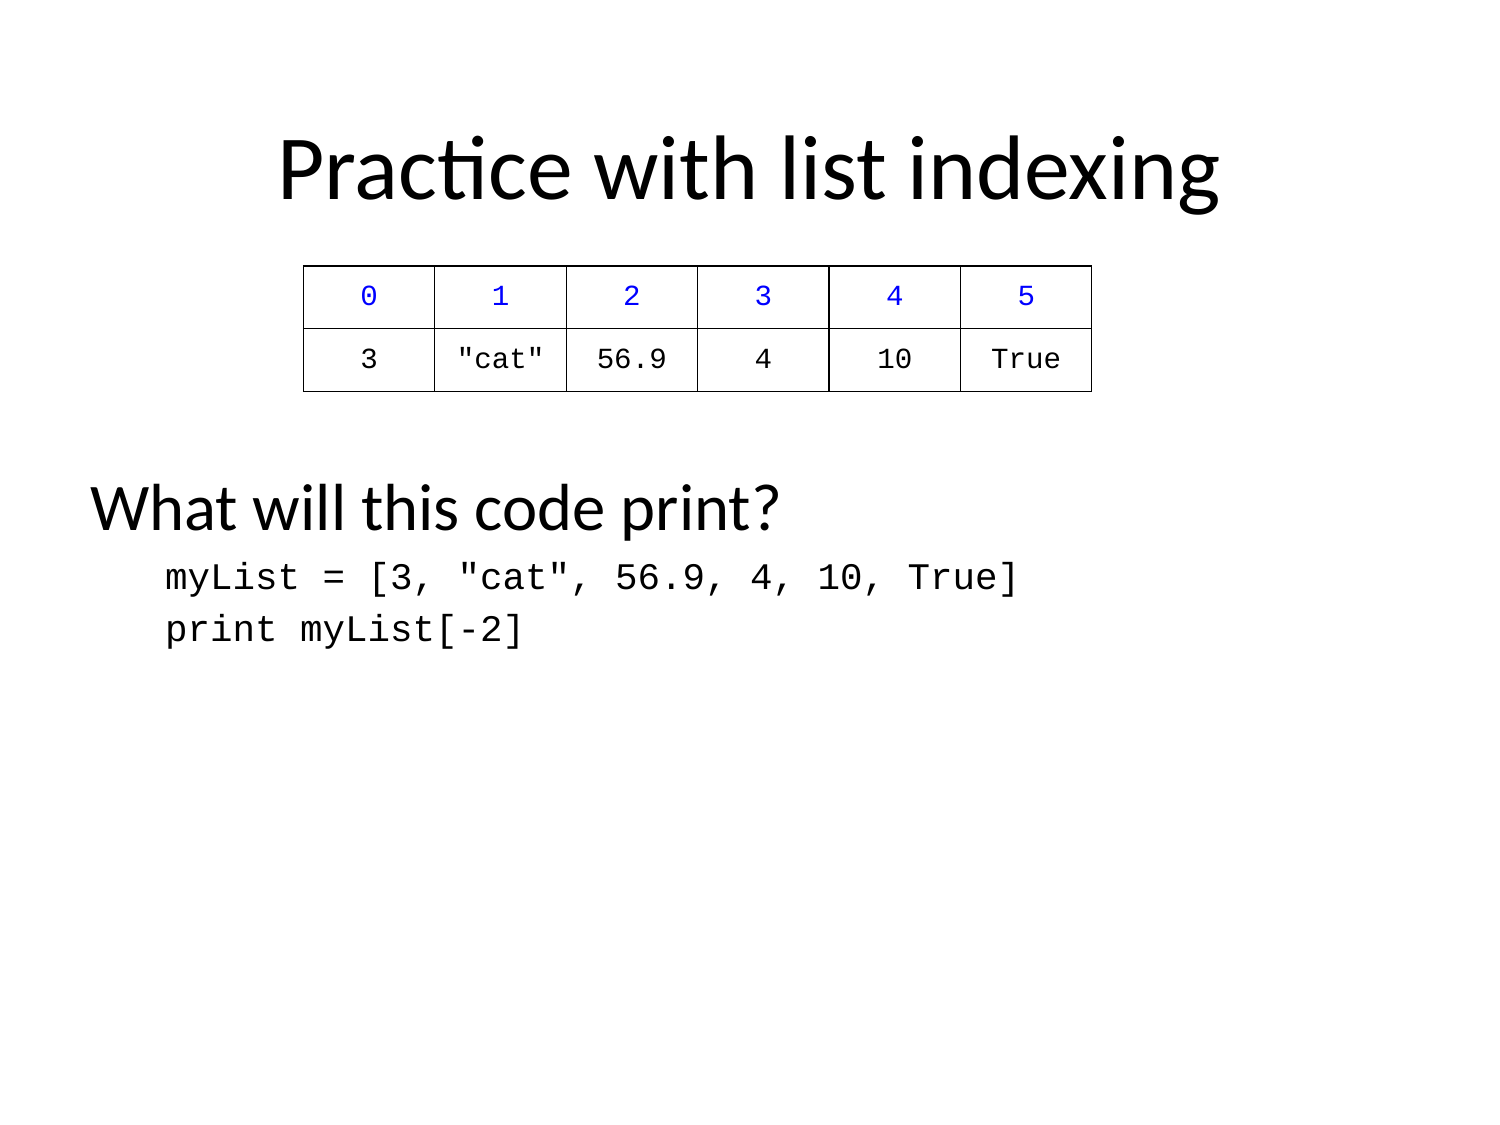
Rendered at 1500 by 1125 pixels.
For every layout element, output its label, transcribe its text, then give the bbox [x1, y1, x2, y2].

table_header 5 [961, 267, 1091, 328]
table_header 1 [435, 267, 566, 328]
table_header 3 [698, 267, 828, 328]
table_header 0 [304, 267, 434, 328]
table_header 2 [567, 267, 697, 328]
table_cell 10 [830, 329, 960, 391]
table_cell 3 [304, 329, 434, 391]
table_cell 56.9 [567, 329, 697, 391]
table_cell 4 [698, 329, 828, 391]
table_cell "cat" [435, 329, 566, 391]
table_cell True [961, 329, 1091, 391]
list What will this code print? myList = [3, "cat", 56.9, 4, 10, True] print myList[-2] [75, 262, 1425, 1005]
table_header 4 [830, 267, 960, 328]
title Practice with list indexing [75, 45, 1425, 233]
